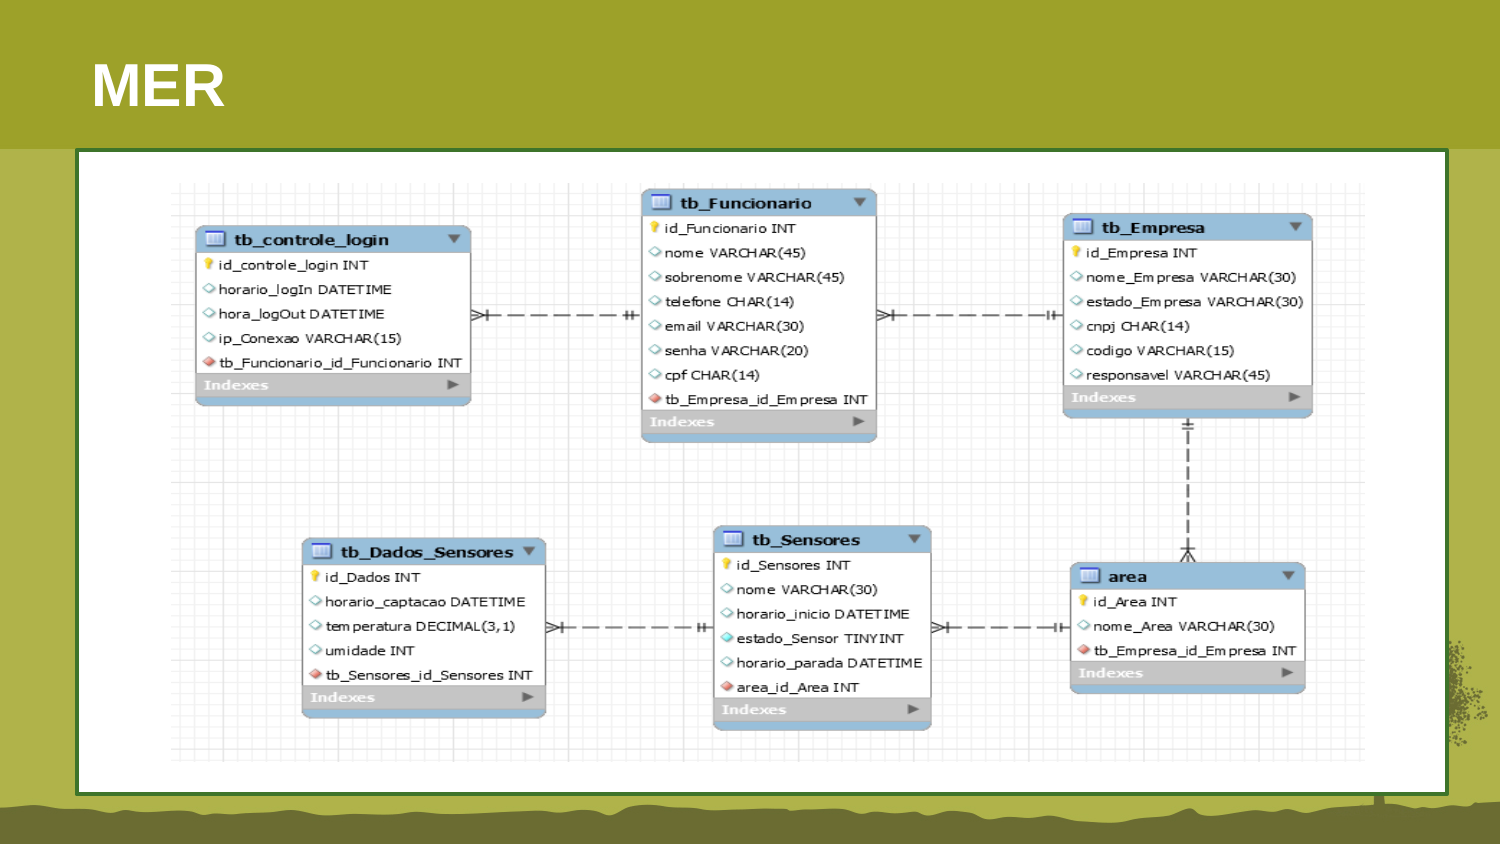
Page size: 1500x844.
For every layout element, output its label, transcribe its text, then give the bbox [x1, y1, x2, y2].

title MER [76, 14, 268, 148]
text_box [75, 148, 1449, 796]
picture [0, 0, 1500, 844]
